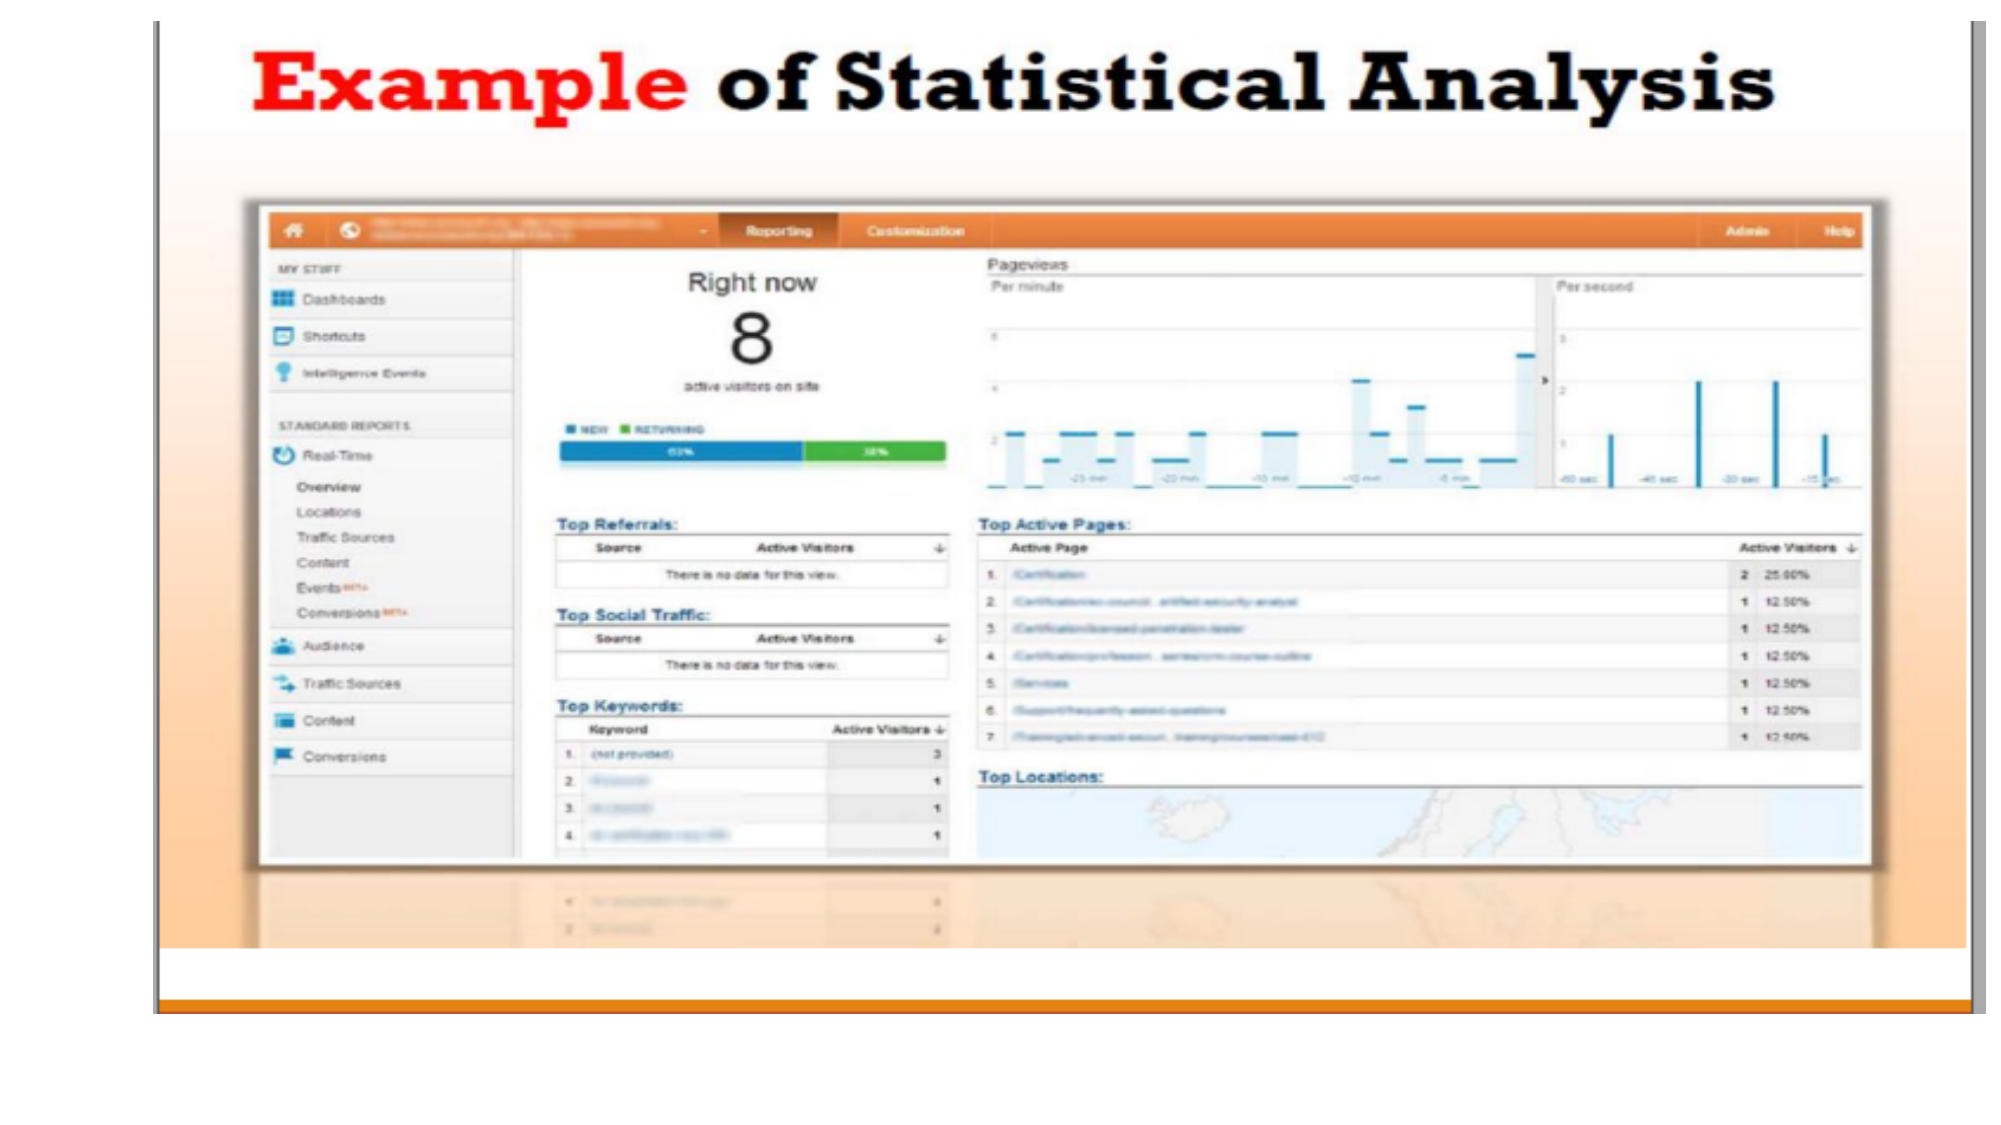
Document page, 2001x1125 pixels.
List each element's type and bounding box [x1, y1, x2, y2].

picture [153, 21, 1986, 1014]
